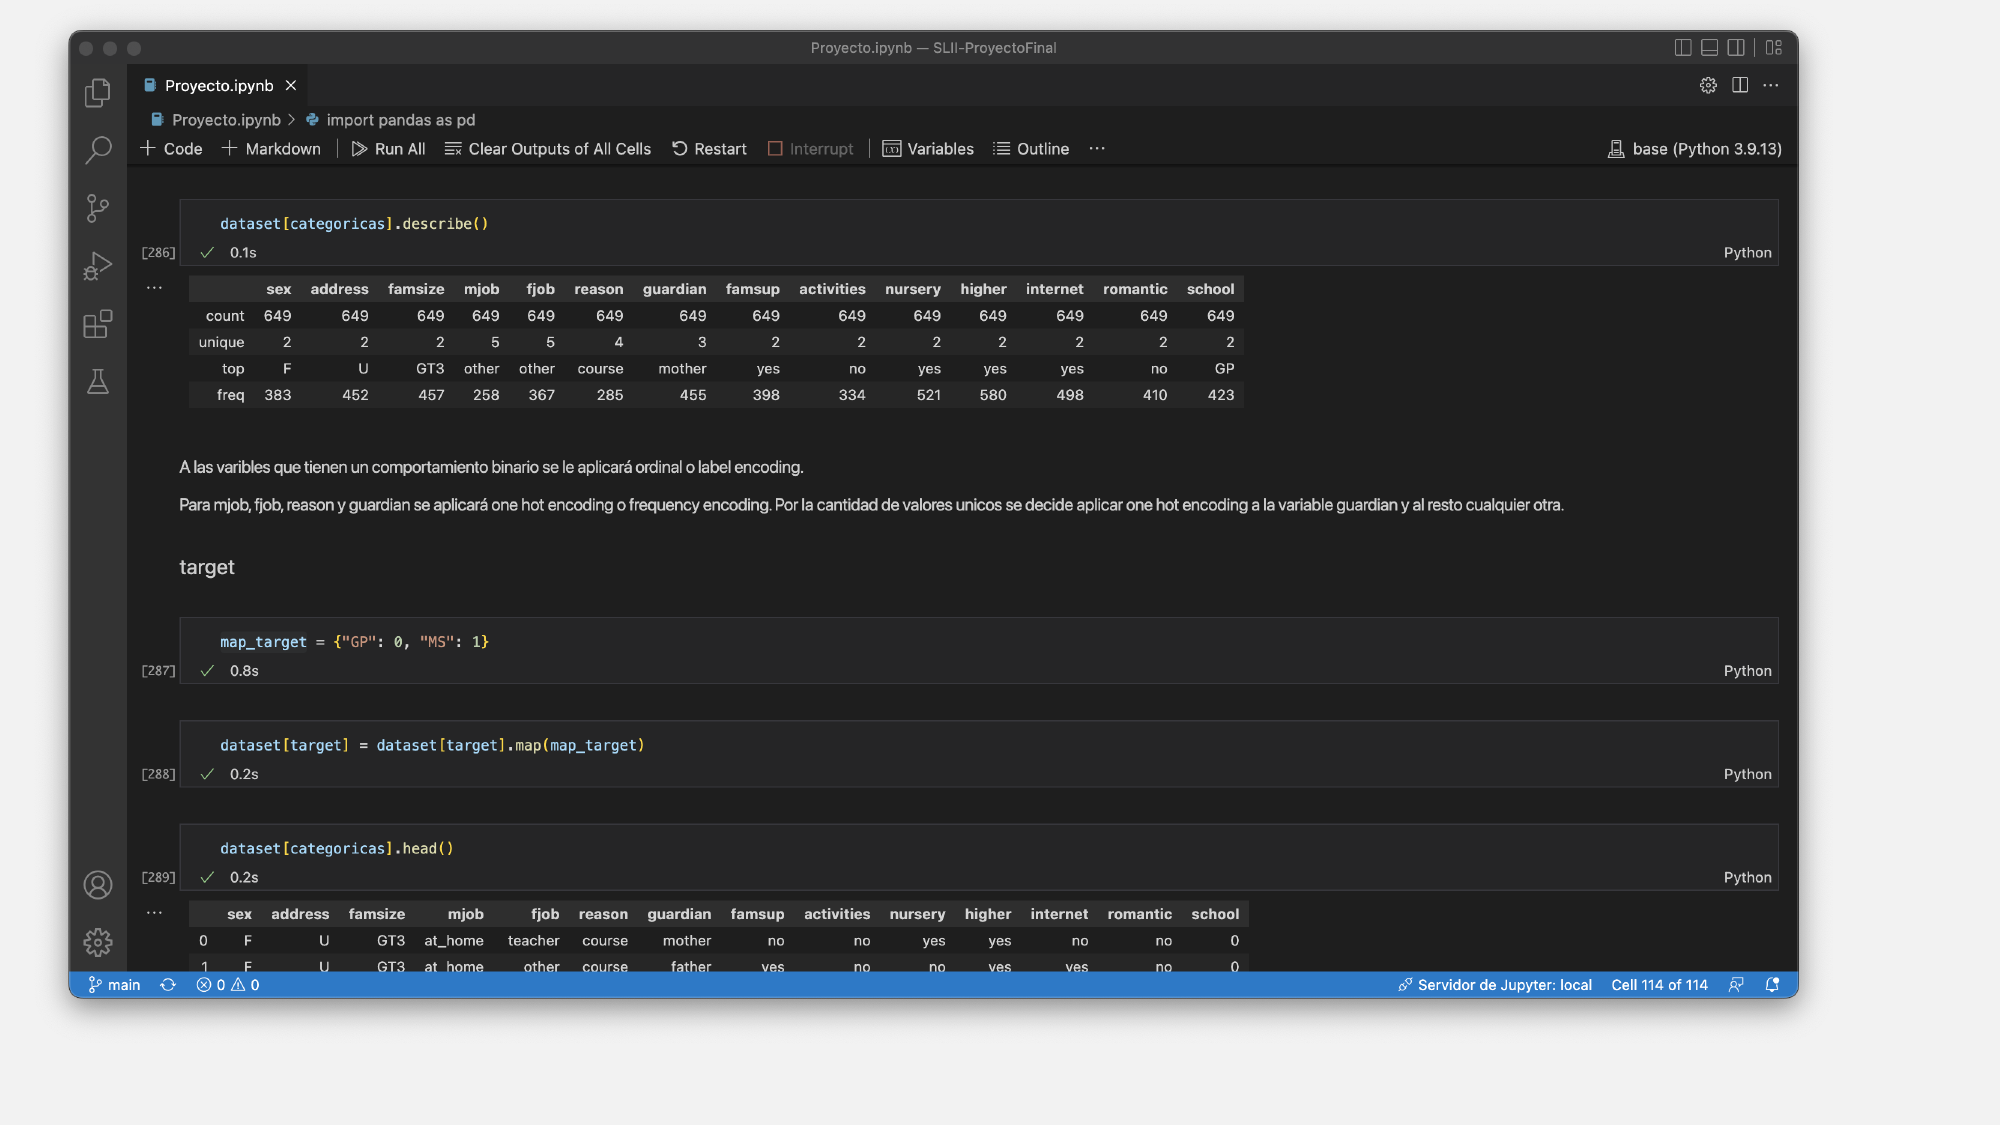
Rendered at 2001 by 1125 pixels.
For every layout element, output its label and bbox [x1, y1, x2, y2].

picture [28, 0, 1839, 1049]
